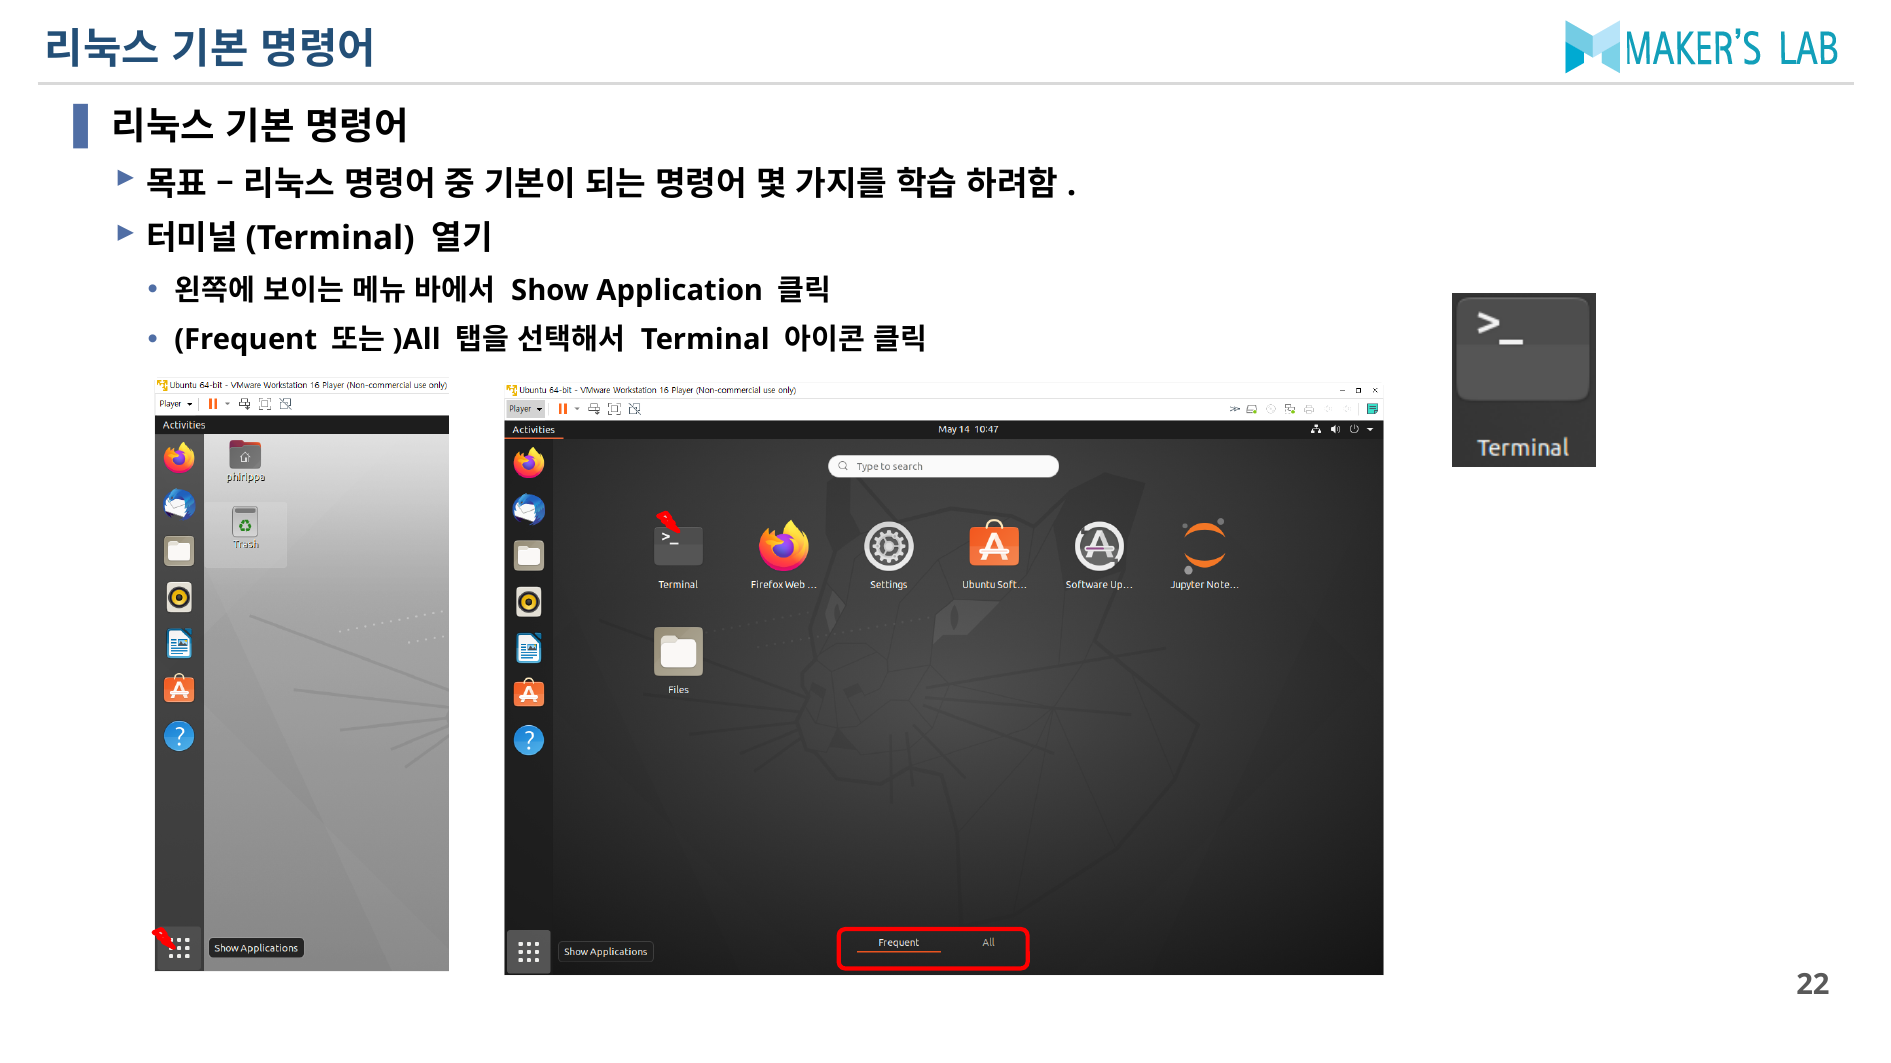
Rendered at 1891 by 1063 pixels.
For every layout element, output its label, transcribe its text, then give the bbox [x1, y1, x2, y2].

picture [1452, 293, 1596, 468]
title 리눅스 기본 명령어 [29, 13, 1809, 80]
picture [153, 377, 450, 975]
list 리눅스 기본 명령어 목표 – 리눅스 명령어 중 기본이 되는 명령어 몇 가지를 학습 하려함. 터미널(Terminal) 열기 왼쪽에 보이는 메뉴 바에서 Show Application 클릭 (Frequent 또는)All 탭을 선택해서 Terminal 아이콘 클릭 [43, 94, 1845, 382]
slide_number 22 [1703, 956, 1845, 1014]
picture [1557, 10, 1845, 79]
picture [502, 380, 1386, 976]
